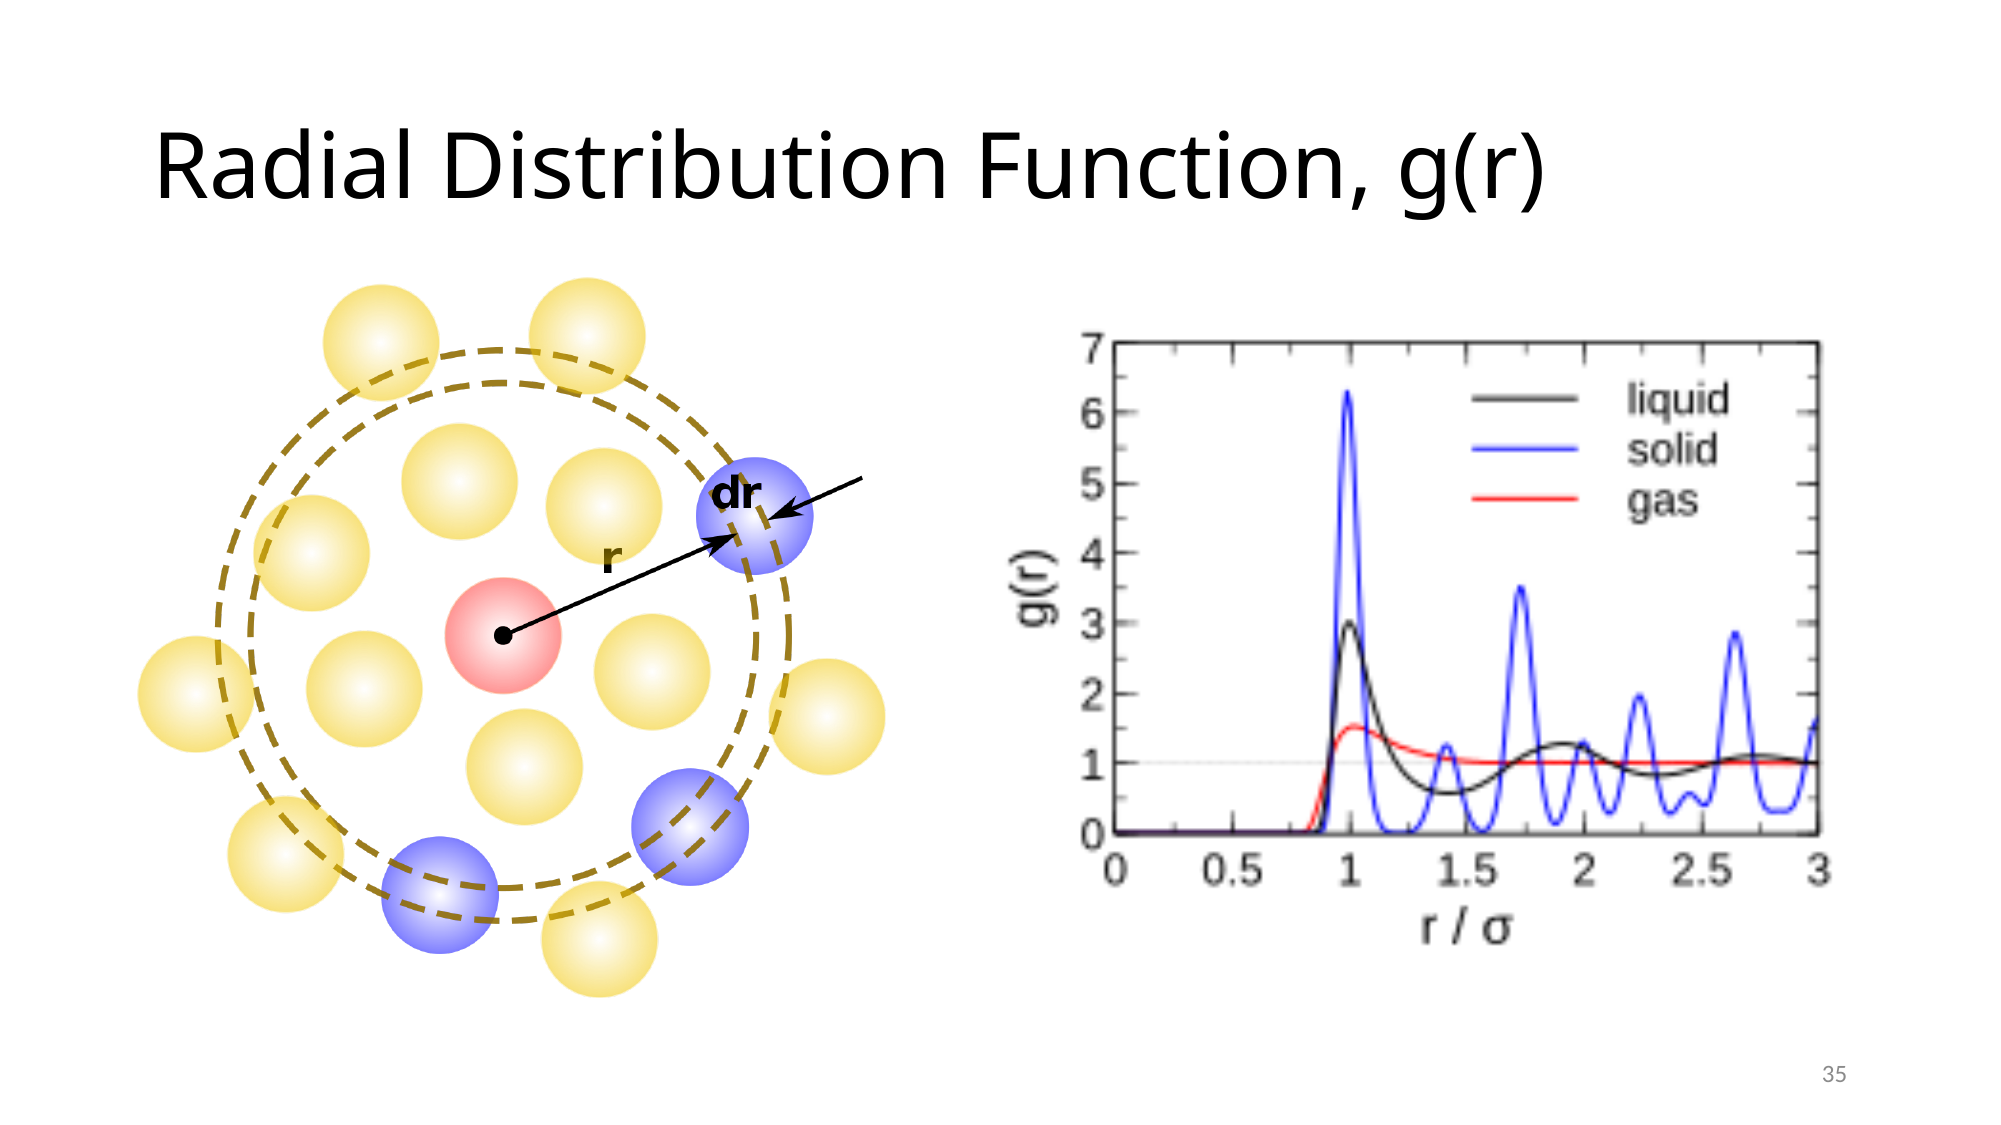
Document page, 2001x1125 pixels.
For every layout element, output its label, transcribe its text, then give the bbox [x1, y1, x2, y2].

slide_number 35 [1412, 1042, 1863, 1103]
title Radial Distribution Function, g(r) [137, 59, 1863, 278]
picture [999, 323, 1840, 957]
picture [137, 277, 886, 998]
